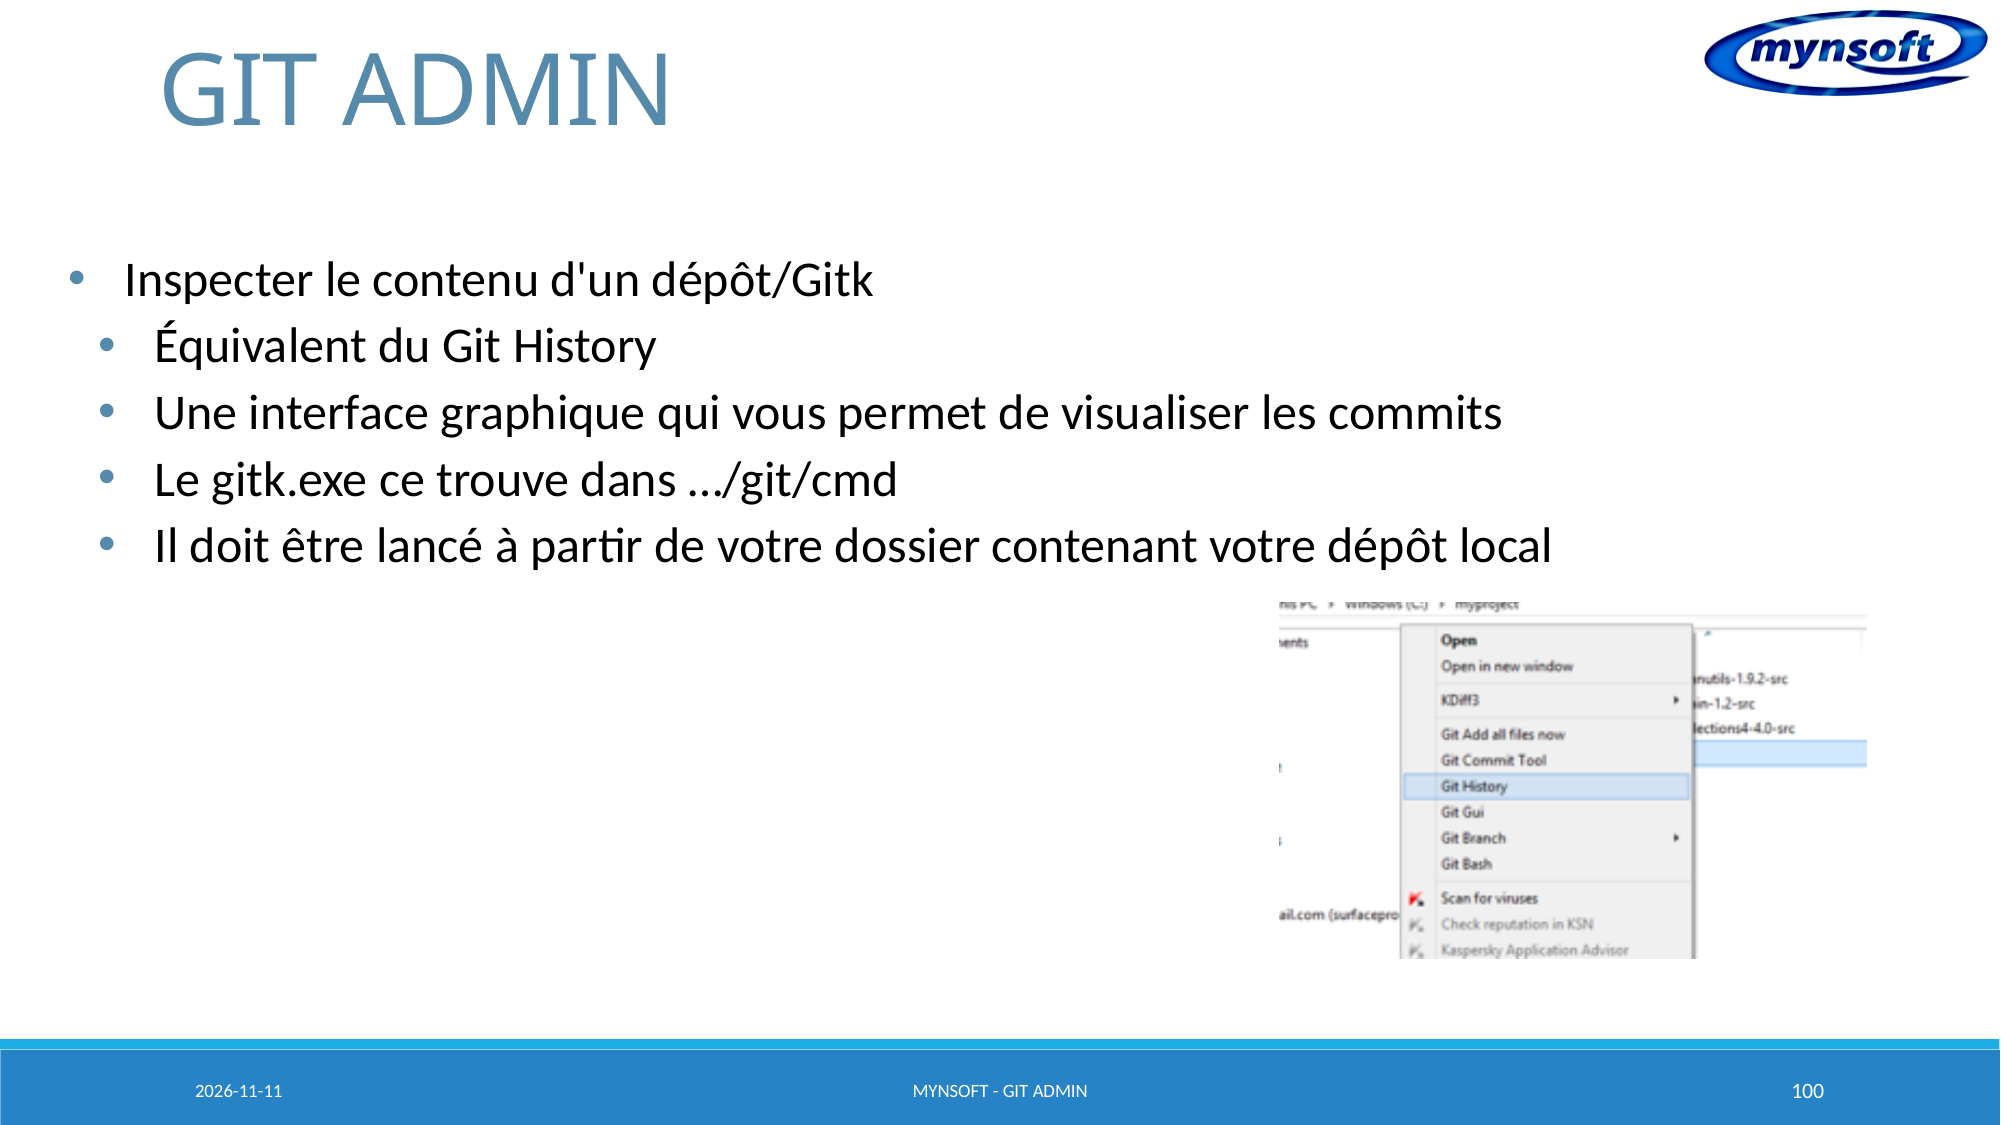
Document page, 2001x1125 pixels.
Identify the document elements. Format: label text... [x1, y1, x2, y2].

picture [1278, 601, 1868, 960]
footer MYNSOFT - GIT ADMIN [604, 1059, 1396, 1120]
title GIT ADMIN [158, 42, 1841, 148]
slide_number 100 [1624, 1059, 1840, 1120]
list Inspecter le contenu d'un dépôt/Gitk Équivalent du Git History Une interface graphique qui vous permet de visualiser les commits Le gitk.exe ce trouve dans …/git/cmd Il doit être lancé à partir de votre dossier contenant votre dépôt local [20, 245, 2000, 600]
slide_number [180, 1059, 586, 1120]
picture [1702, 8, 1990, 99]
